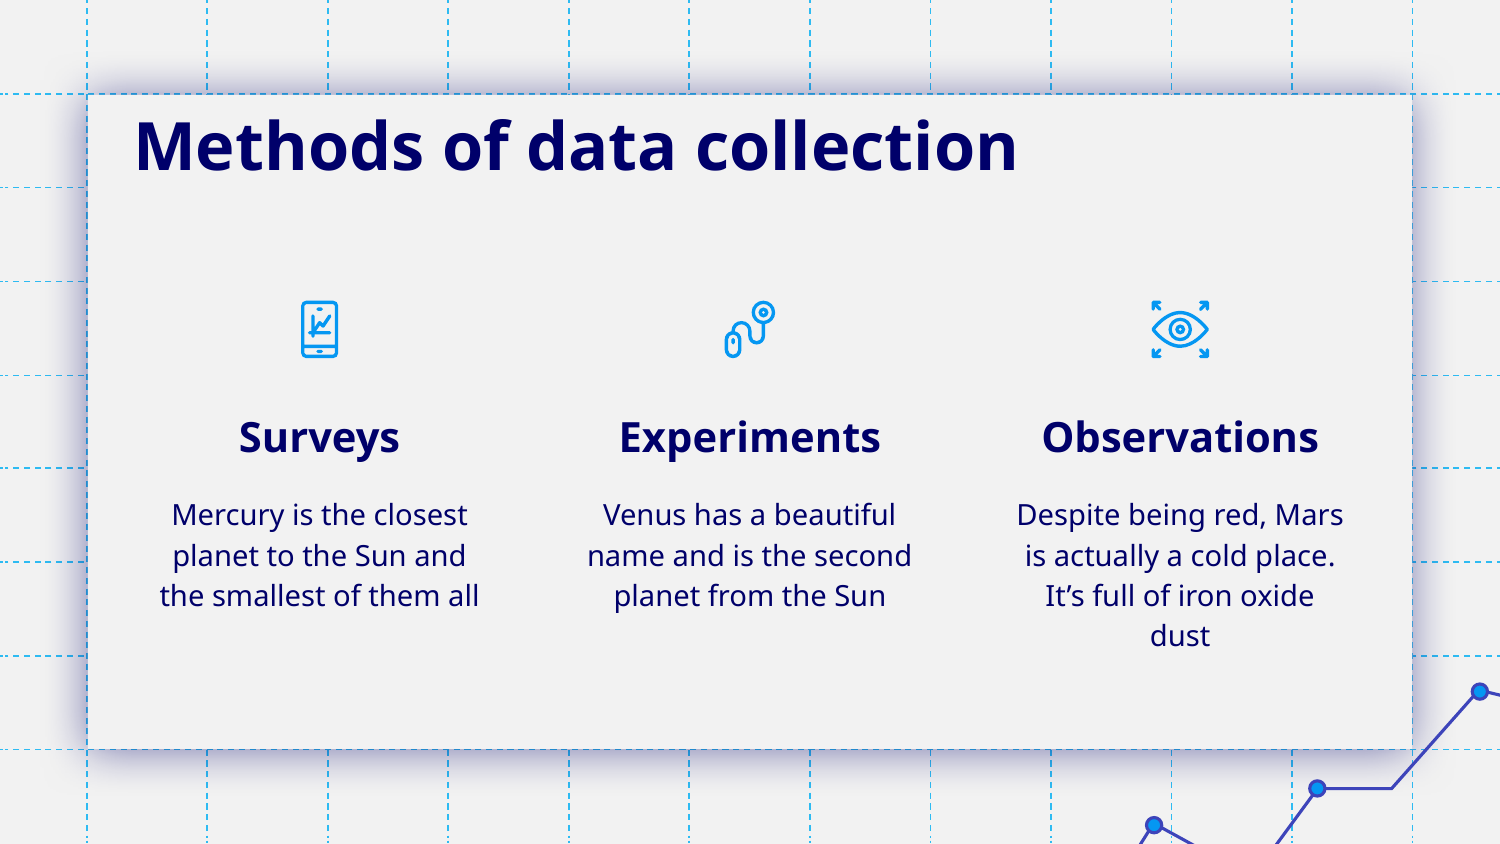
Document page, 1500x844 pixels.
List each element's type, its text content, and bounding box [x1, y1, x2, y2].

subtitle Venus has a beautiful name and is the second planet from the Sun [566, 476, 934, 643]
subtitle Mercury is the closest planet to the Sun and the smallest of them all [135, 476, 504, 643]
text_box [300, 300, 339, 359]
subtitle Surveys [135, 384, 504, 476]
subtitle Experiments [566, 384, 934, 476]
subtitle Despite being red, Mars is actually a cold place. It’s full of iron oxide dust [996, 476, 1364, 643]
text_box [1151, 300, 1210, 359]
title Methods of data collection [118, 88, 1382, 183]
subtitle Observations [996, 384, 1364, 476]
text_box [724, 300, 776, 359]
